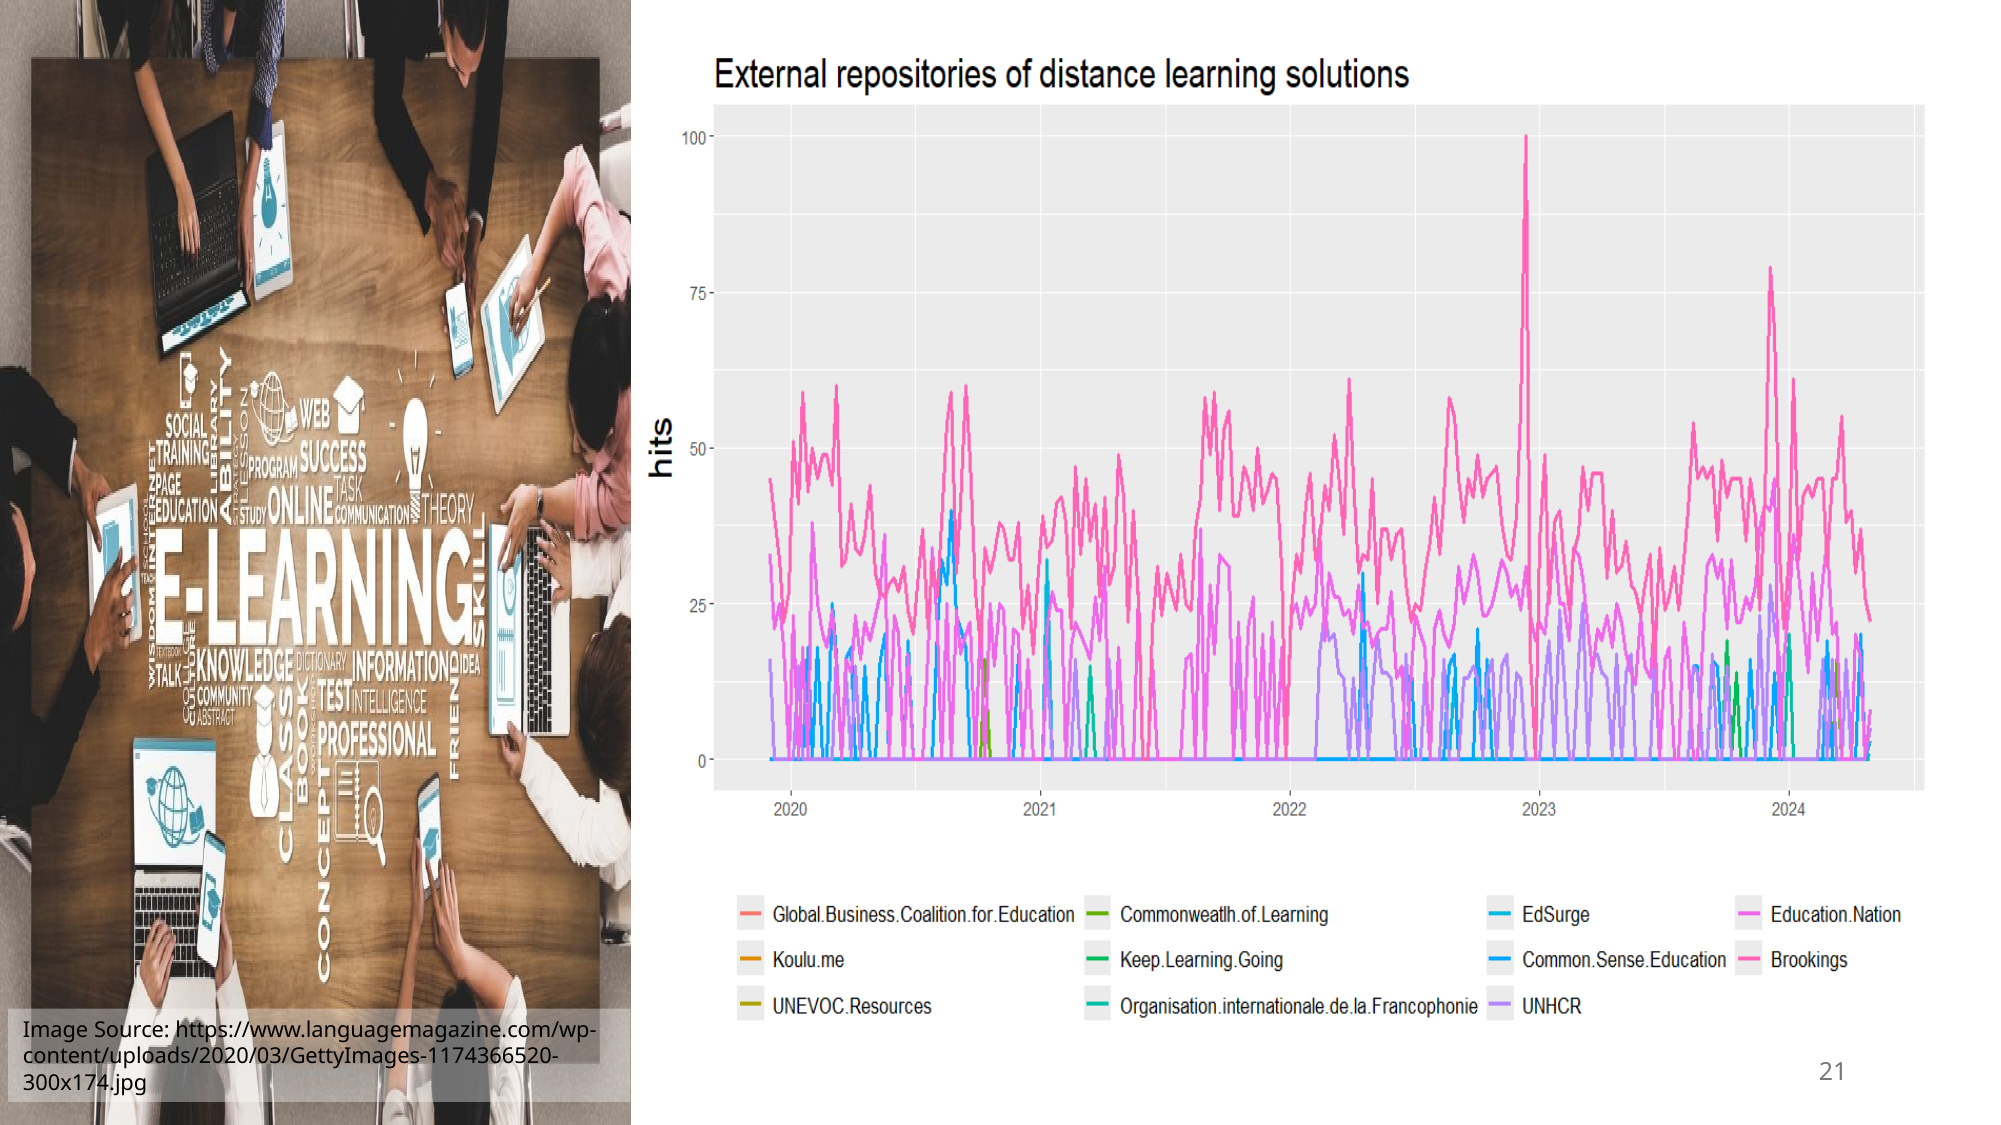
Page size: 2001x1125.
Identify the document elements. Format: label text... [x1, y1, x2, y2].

picture [638, 44, 1935, 1044]
slide_number 21 [1412, 1044, 1863, 1103]
picture [0, 0, 632, 1125]
